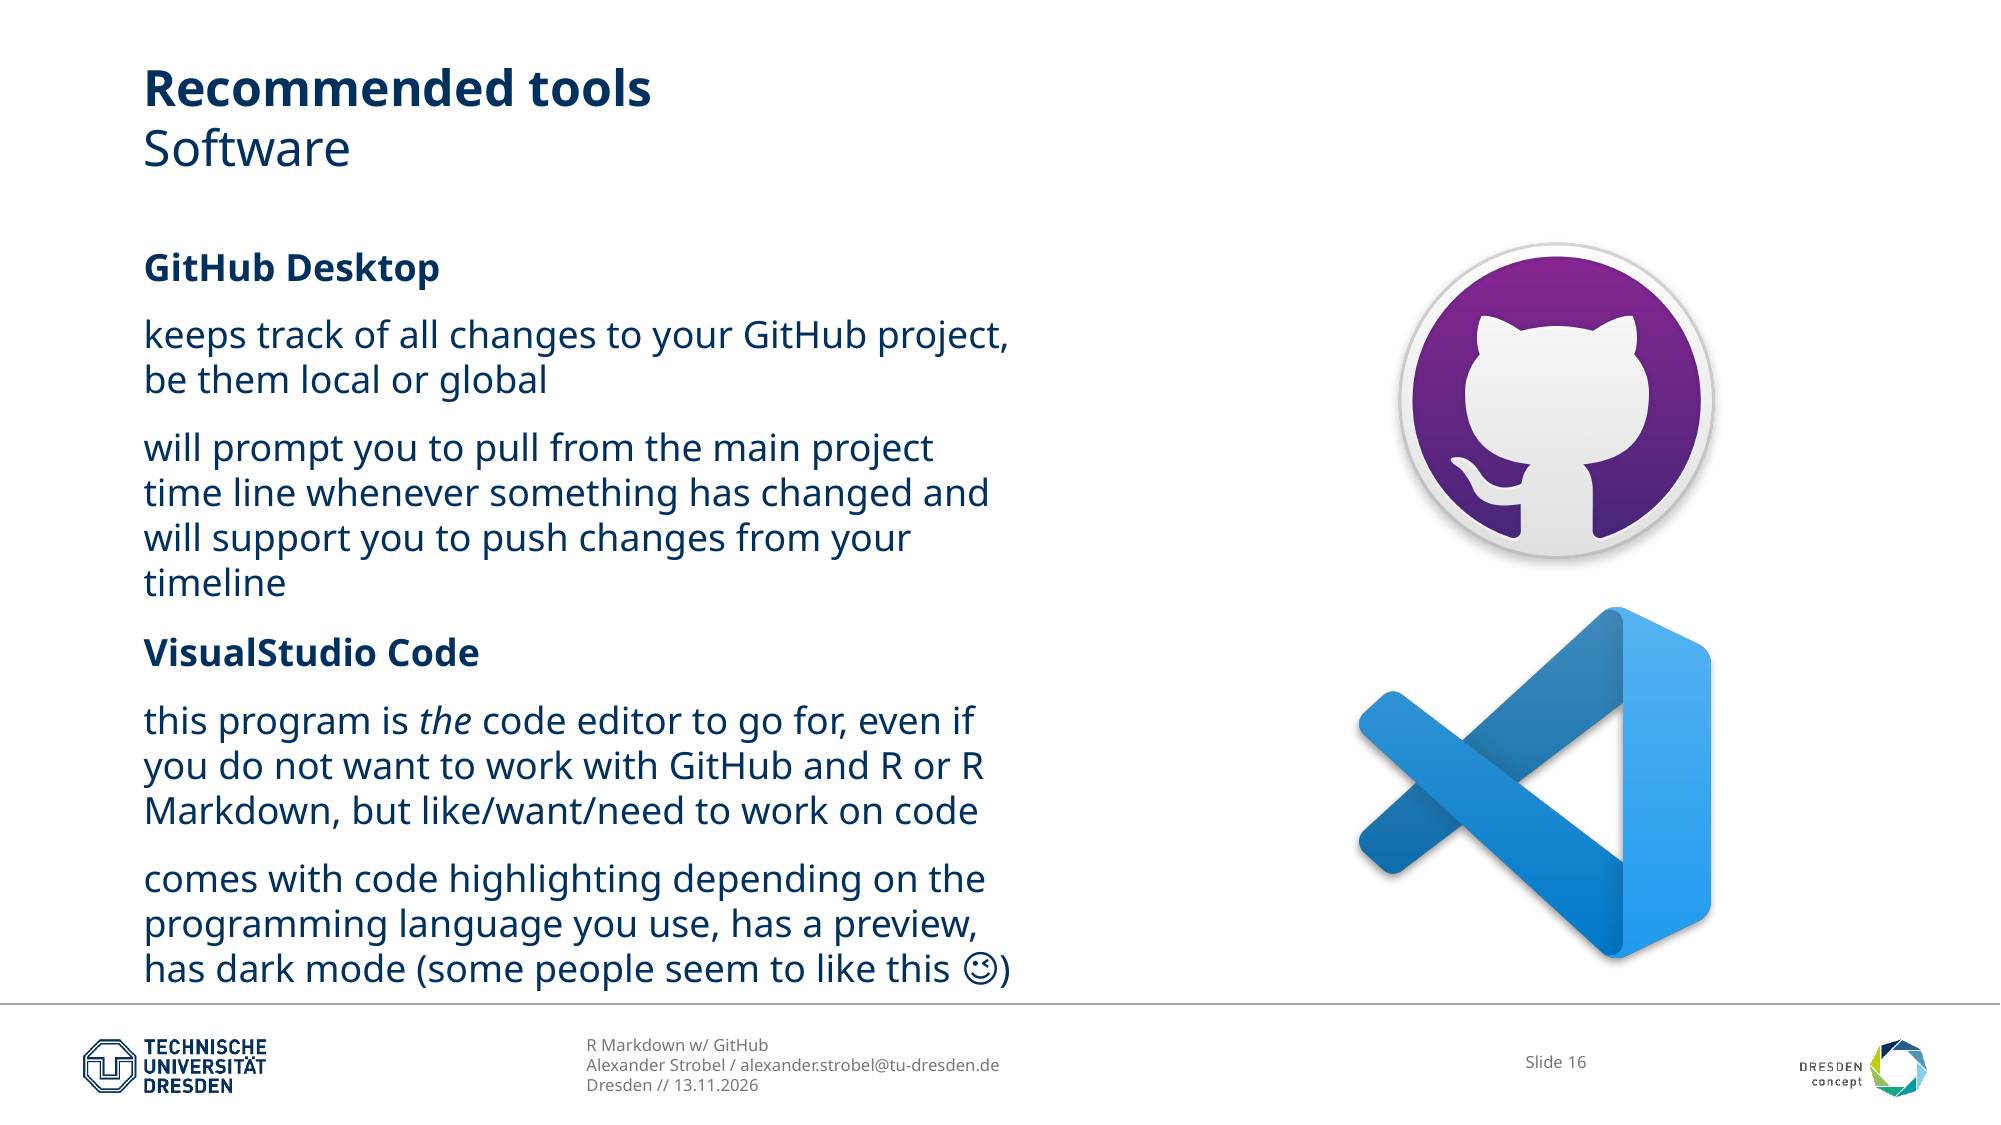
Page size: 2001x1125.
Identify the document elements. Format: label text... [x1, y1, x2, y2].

picture [83, 1039, 266, 1093]
list GitHub Desktop keeps track of all changes to your GitHub project, be them local or global will prompt you to pull from the main project time line whenever something has changed and will support you to push changes from your timeline VisualStudio Code this program is the code editor to go for, even if you do not want to work with GitHub and R or R Markdown, but like/want/need to work on code comes with code highlighting depending on the programming language you use, has a preview, has dark mode (some people seem to like this 😉) [143, 243, 1017, 957]
title Recommended tools Software [143, 56, 1880, 169]
picture [1359, 606, 1711, 959]
picture [1800, 1039, 1927, 1097]
picture [1379, 223, 1734, 578]
